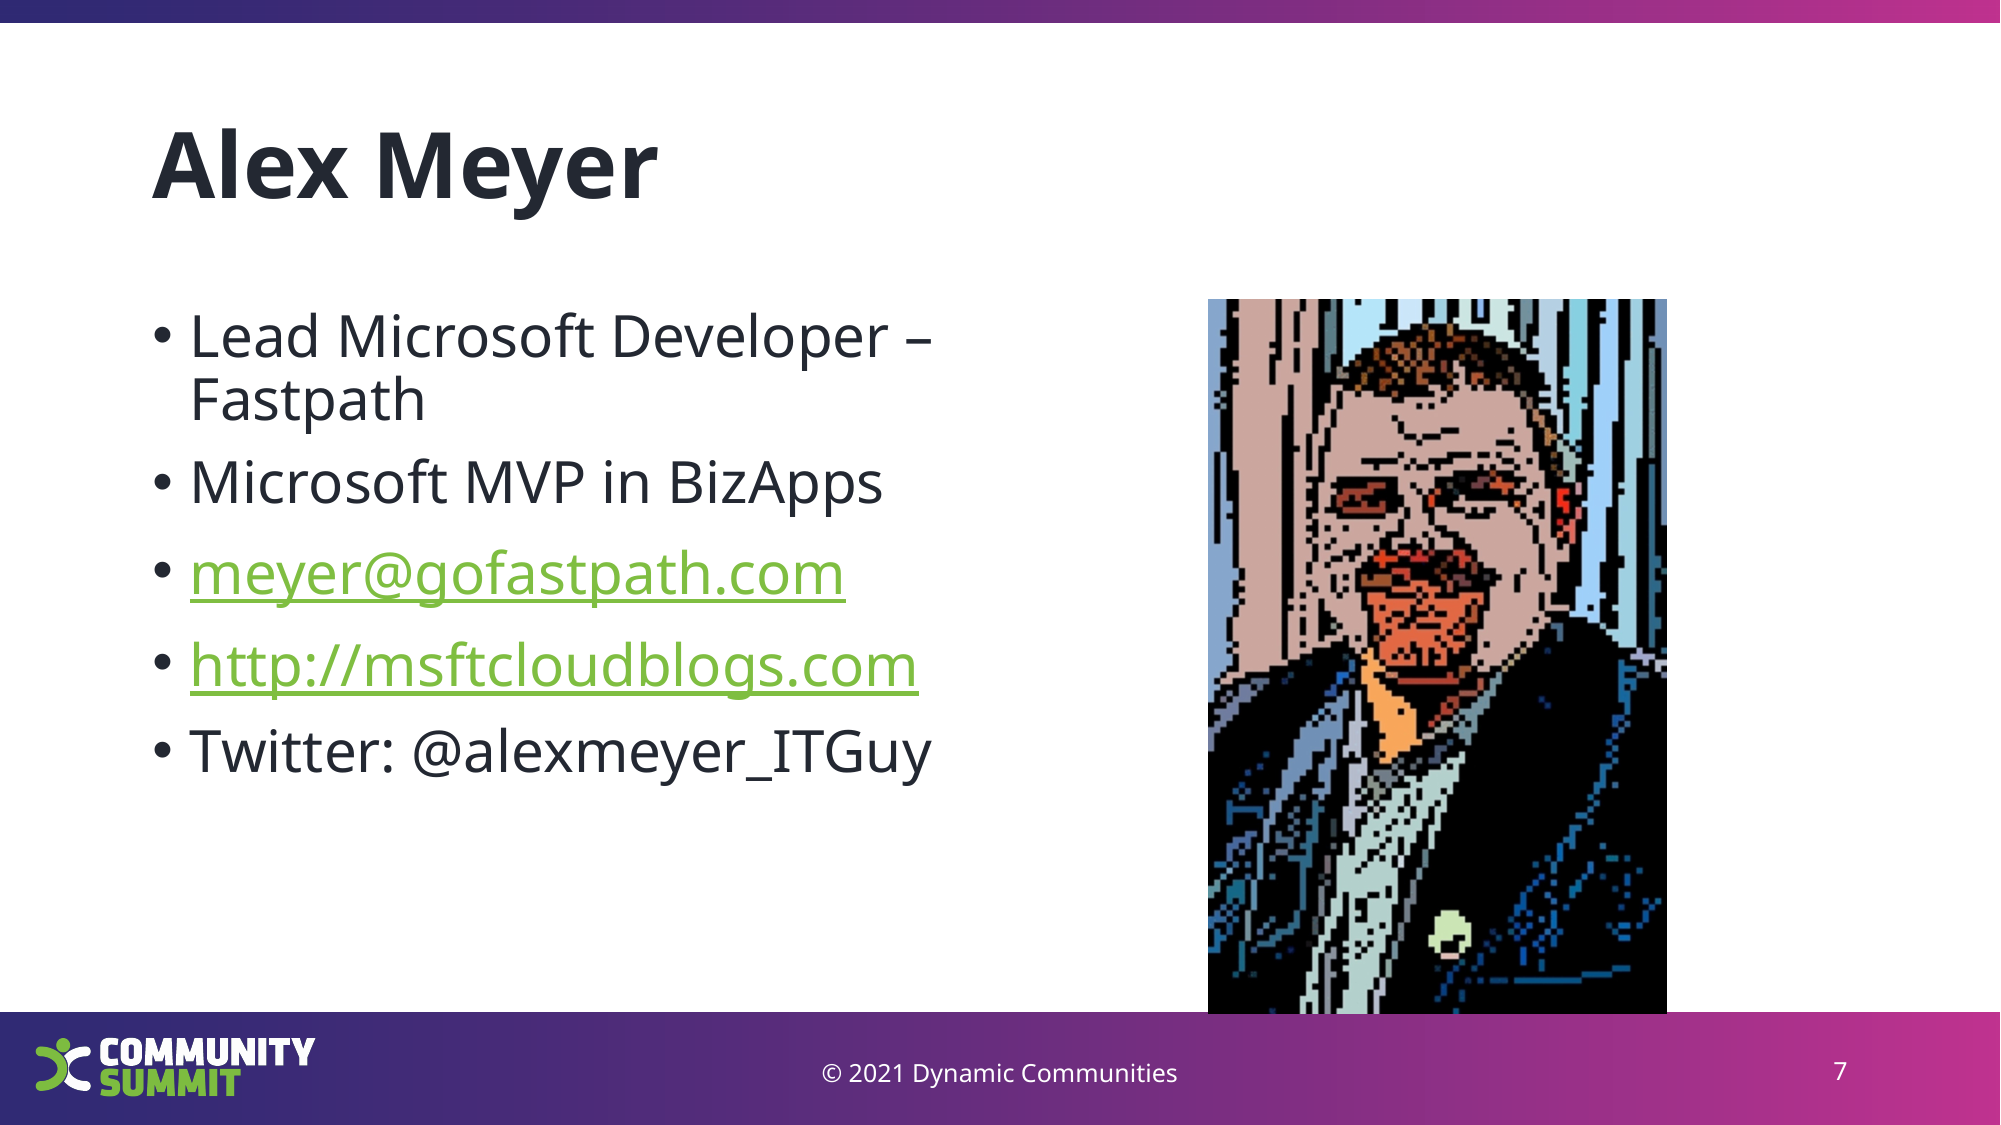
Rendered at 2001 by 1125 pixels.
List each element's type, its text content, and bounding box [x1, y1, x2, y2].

picture [0, 1012, 2000, 1125]
title Alex Meyer [137, 59, 1863, 278]
slide_number 7 [1412, 1042, 1863, 1103]
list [1208, 299, 1667, 1014]
list Lead Microsoft Developer – Fastpath Microsoft MVP in BizApps meyer@gofastpath.com http://msftcloudblogs.com Twitter: @alexmeyer_ITGuy [137, 299, 988, 1014]
picture [0, 0, 2000, 23]
footer © 2021 Dynamic Communities [662, 1042, 1338, 1103]
